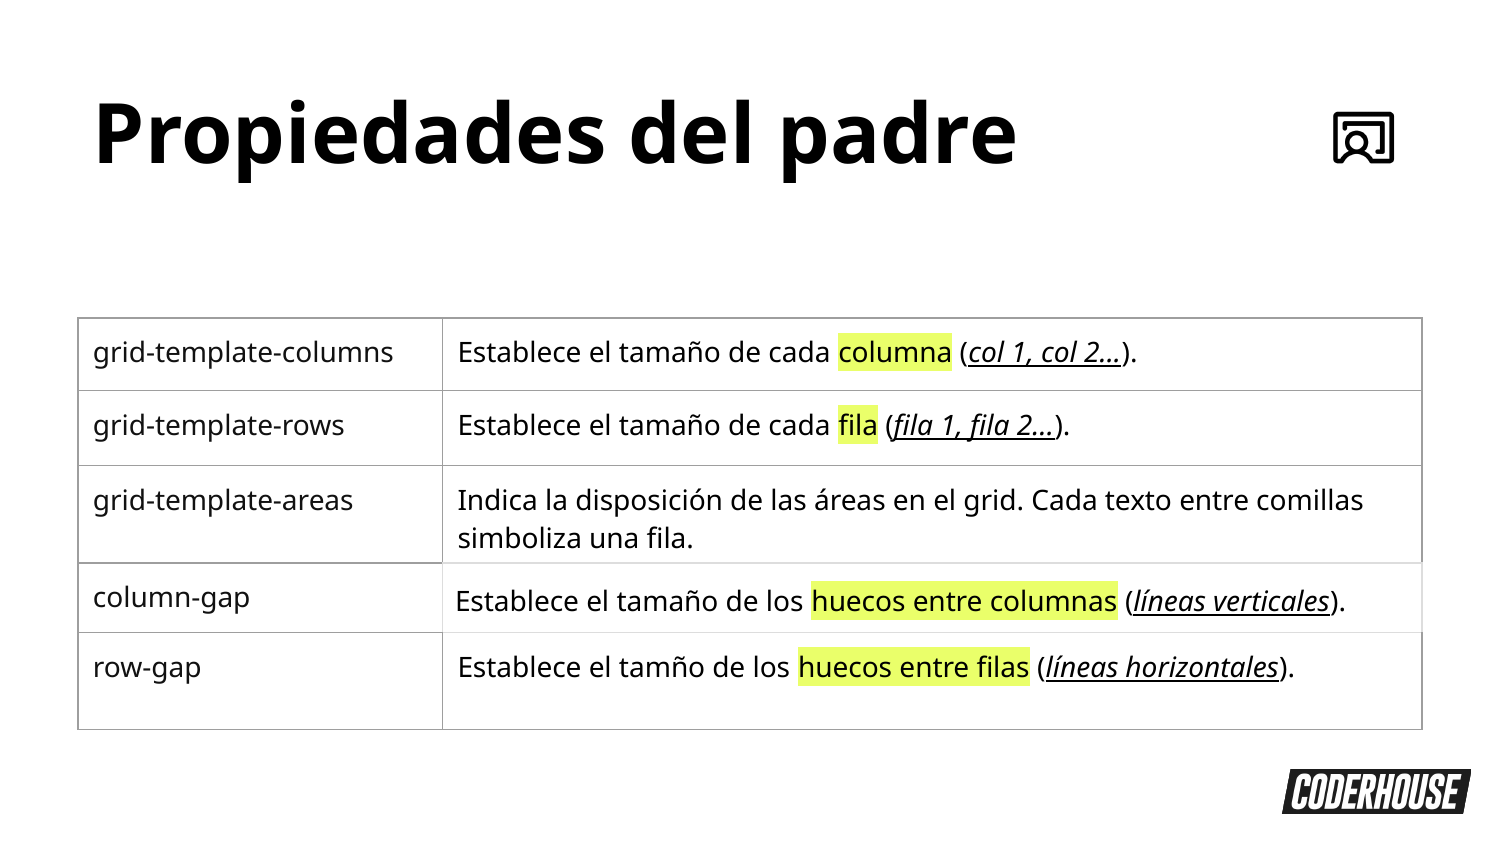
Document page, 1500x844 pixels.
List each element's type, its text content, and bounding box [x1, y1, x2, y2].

table_cell Establece el tamaño de los huecos entre columnas (líneas verticales). [443, 564, 1421, 632]
table_header grid-template-columns [79, 319, 442, 390]
table_header Establece el tamaño de cada columna (col 1, col 2...). [443, 319, 1421, 390]
table_cell grid-template-rows [79, 391, 442, 465]
table_cell Establece el tamño de los huecos entre filas (líneas horizontales). [443, 633, 1421, 729]
text_box Propiedades del padre [77, 76, 1293, 197]
picture [1281, 769, 1471, 814]
table_cell Establece el tamaño de cada fila (fila 1, fila 2...). [443, 391, 1421, 465]
table_cell grid-template-areas [79, 466, 442, 562]
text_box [1302, 76, 1425, 199]
table_cell row-gap [79, 633, 442, 729]
table_cell column-gap [79, 564, 442, 632]
table_cell Indica la disposición de las áreas en el grid. Cada texto entre comillas simboliza una fila. [443, 466, 1421, 562]
